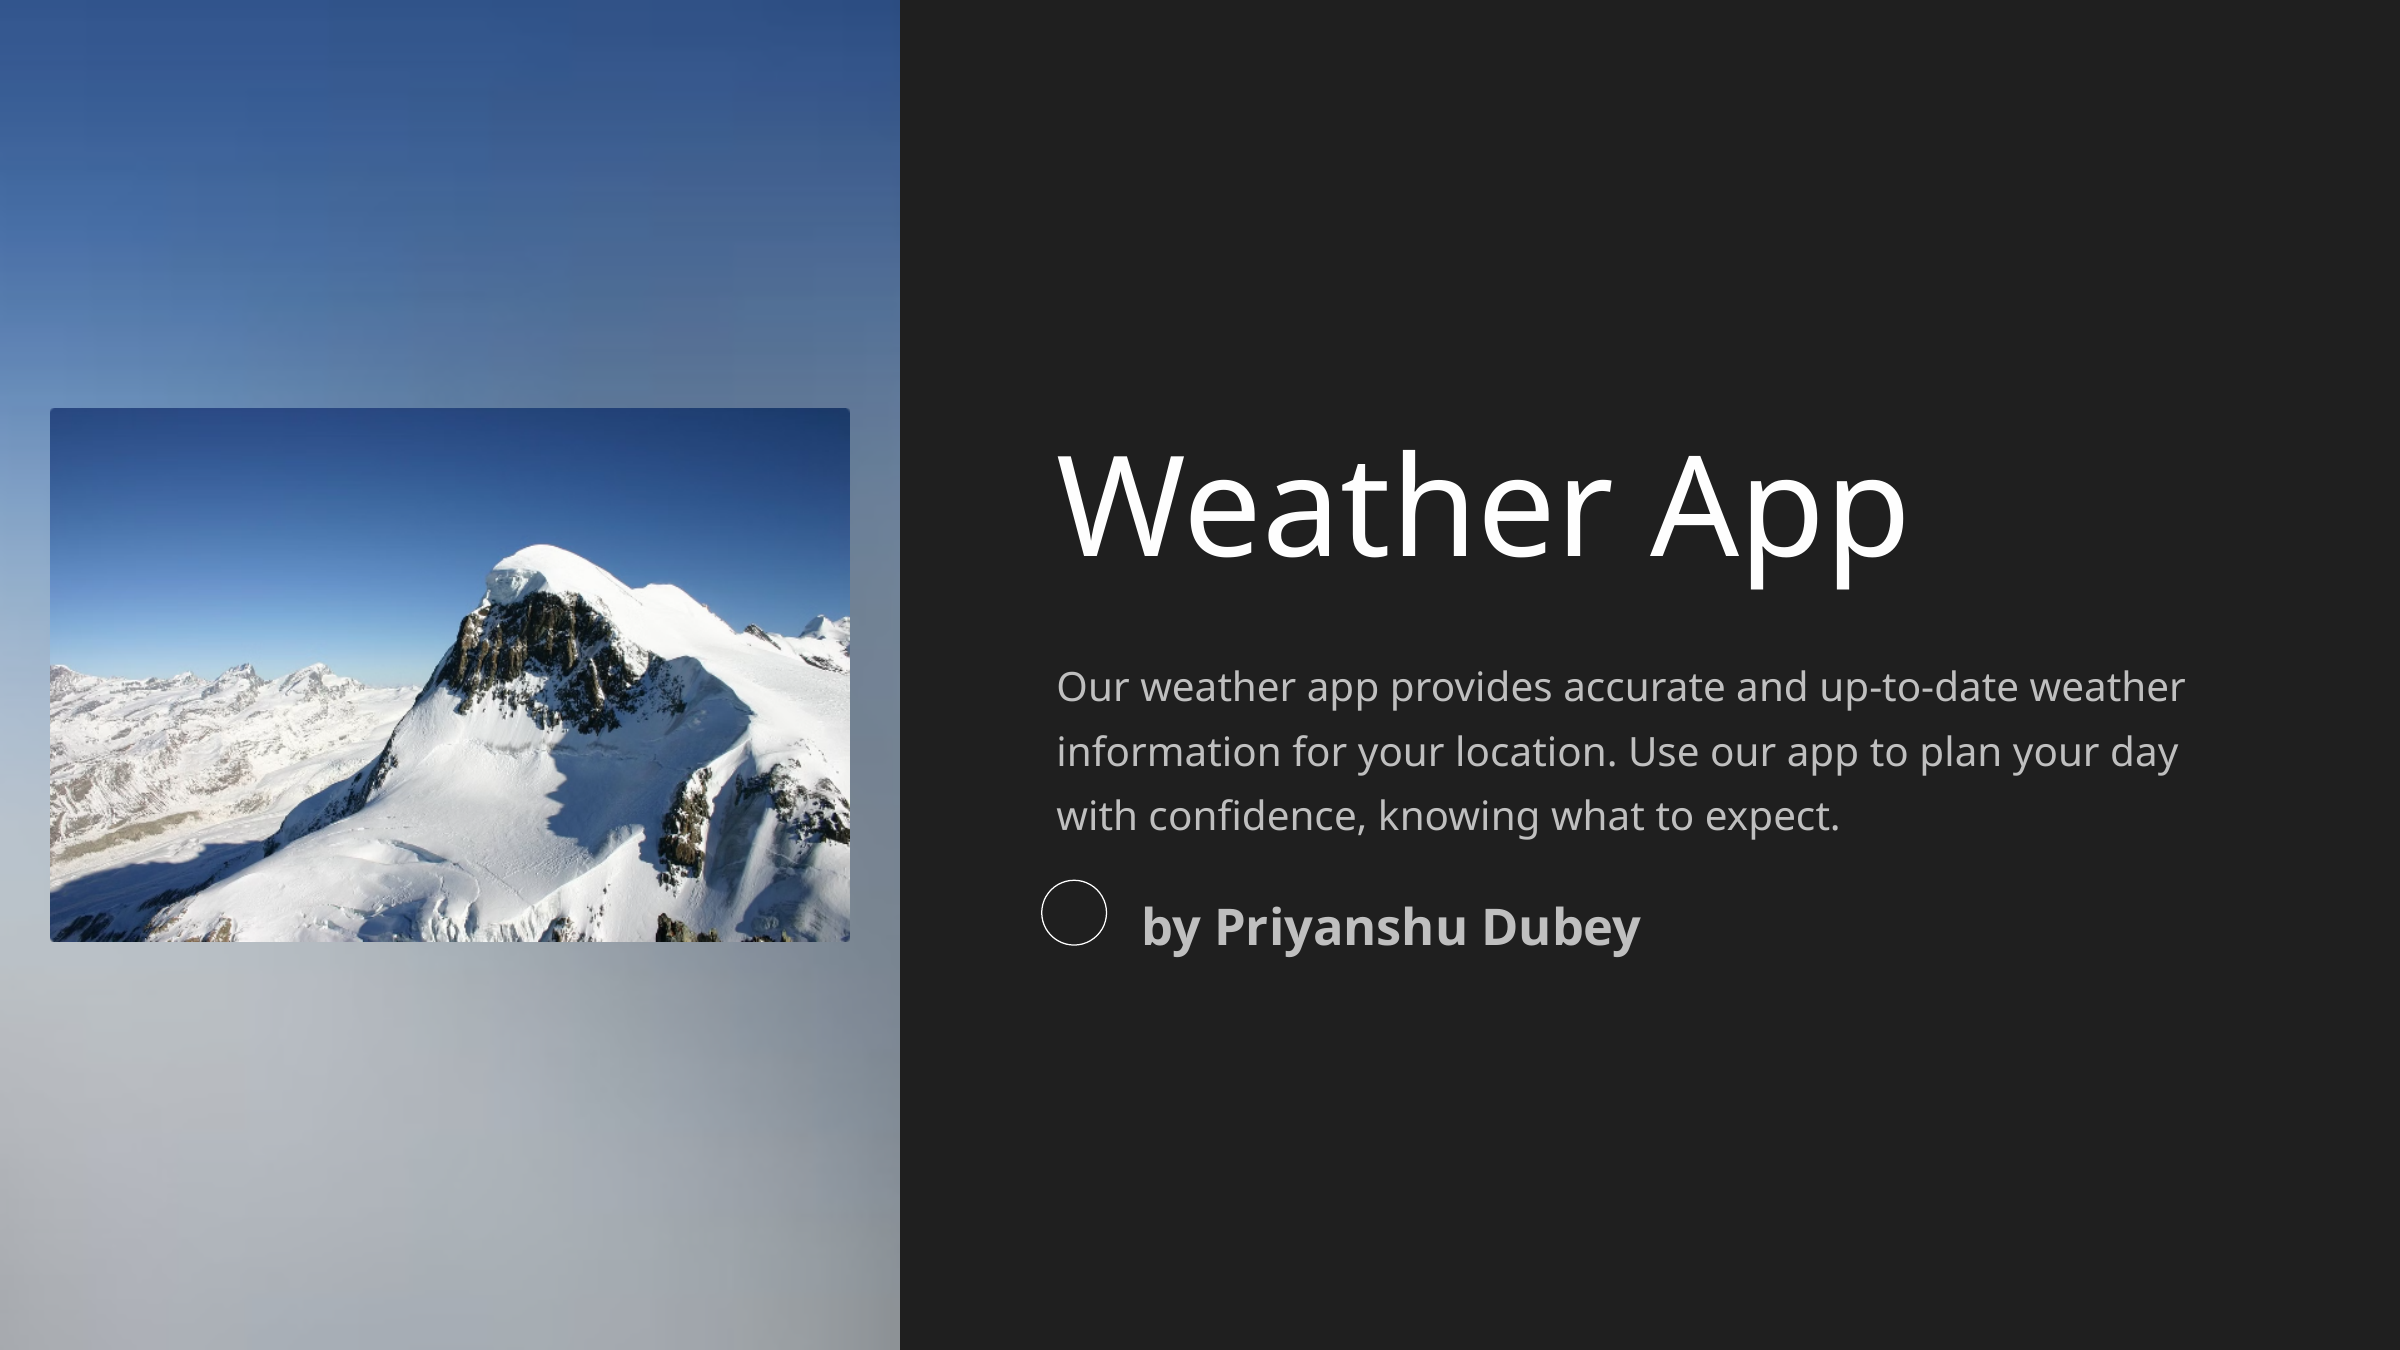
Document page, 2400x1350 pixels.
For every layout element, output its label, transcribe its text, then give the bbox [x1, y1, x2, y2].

picture [0, 0, 900, 1350]
text_box Our weather app provides accurate and up-to-date weather information for your location. Use our app to plan your day with confidence, knowing what to expect. [1041, 637, 2259, 832]
text_box by Priyanshu Dubey [1126, 877, 1630, 949]
text_box [1041, 880, 1107, 946]
text_box Weather App [1041, 401, 2259, 577]
text_box [900, 0, 2400, 1350]
